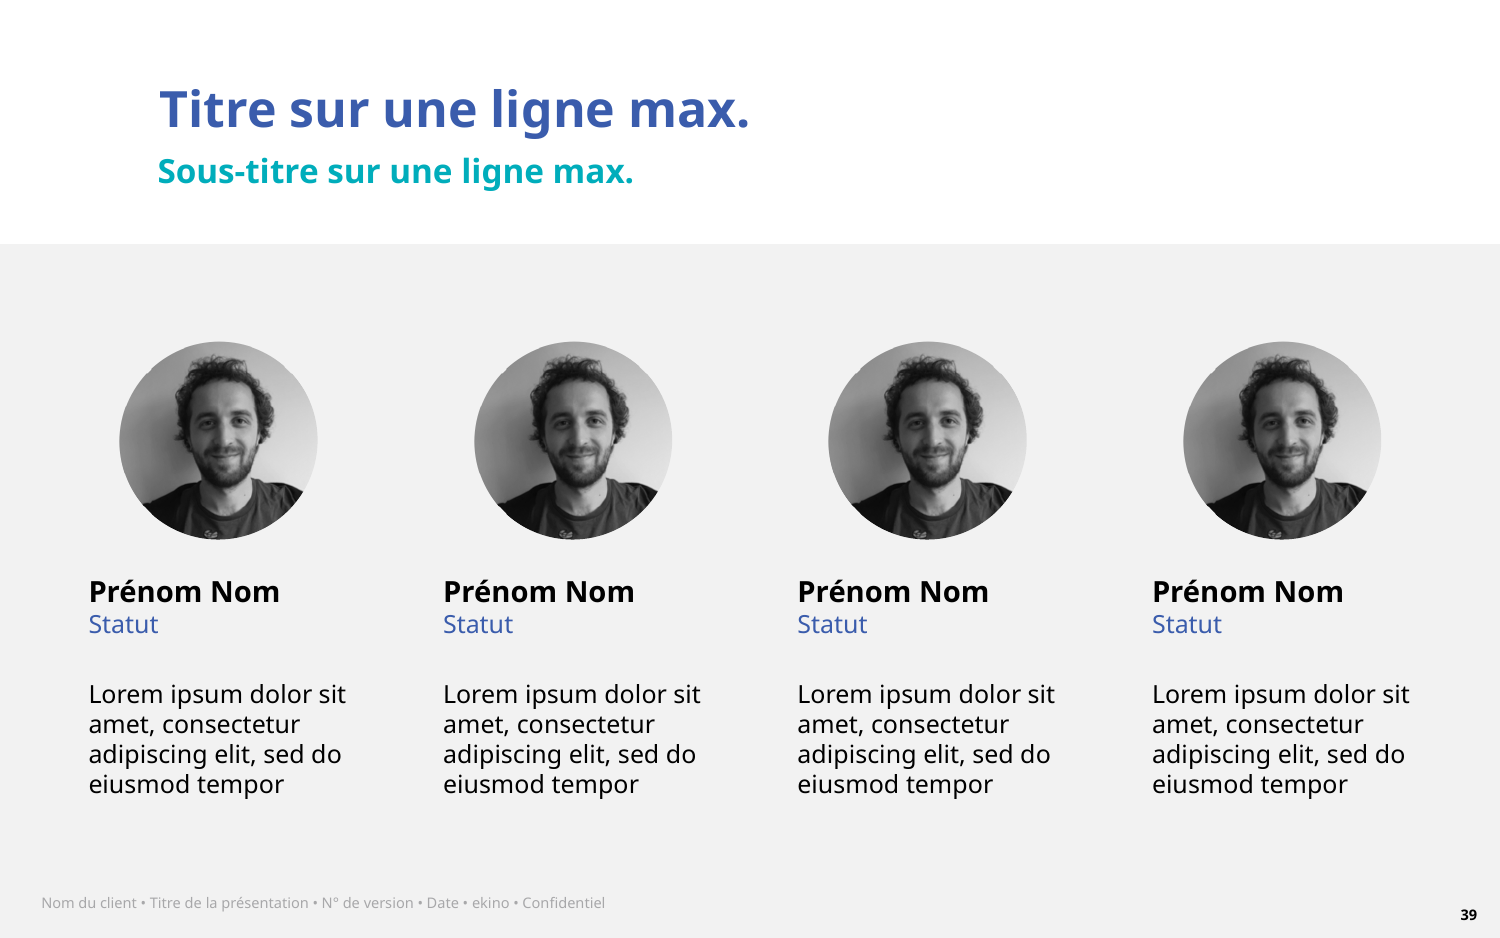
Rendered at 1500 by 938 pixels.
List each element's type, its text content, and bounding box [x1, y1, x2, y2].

list Prénom Nom Statut [1152, 573, 1412, 646]
footer Nom du client • Titre de la présentation • N° de version • Date • ekino • Confidentiel [41, 894, 619, 938]
list Prénom Nom Statut [797, 573, 1057, 646]
list Prénom Nom Statut [88, 573, 348, 646]
list Sous-titre sur une ligne max. [157, 149, 1342, 198]
list Lorem ipsum dolor sit amet, consectetur adipiscing elit, sed do eiusmod tempor [88, 678, 348, 850]
slide_number 39 [1460, 894, 1500, 937]
picture [118, 340, 318, 540]
list Prénom Nom Statut [443, 573, 703, 646]
picture [472, 340, 673, 540]
picture [1181, 340, 1382, 540]
list Lorem ipsum dolor sit amet, consectetur adipiscing elit, sed do eiusmod tempor [797, 678, 1057, 850]
title Titre sur une ligne max. [159, 77, 1342, 127]
list Lorem ipsum dolor sit amet, consectetur adipiscing elit, sed do eiusmod tempor [1152, 678, 1412, 850]
list Lorem ipsum dolor sit amet, consectetur adipiscing elit, sed do eiusmod tempor [443, 678, 703, 850]
picture [827, 340, 1027, 540]
